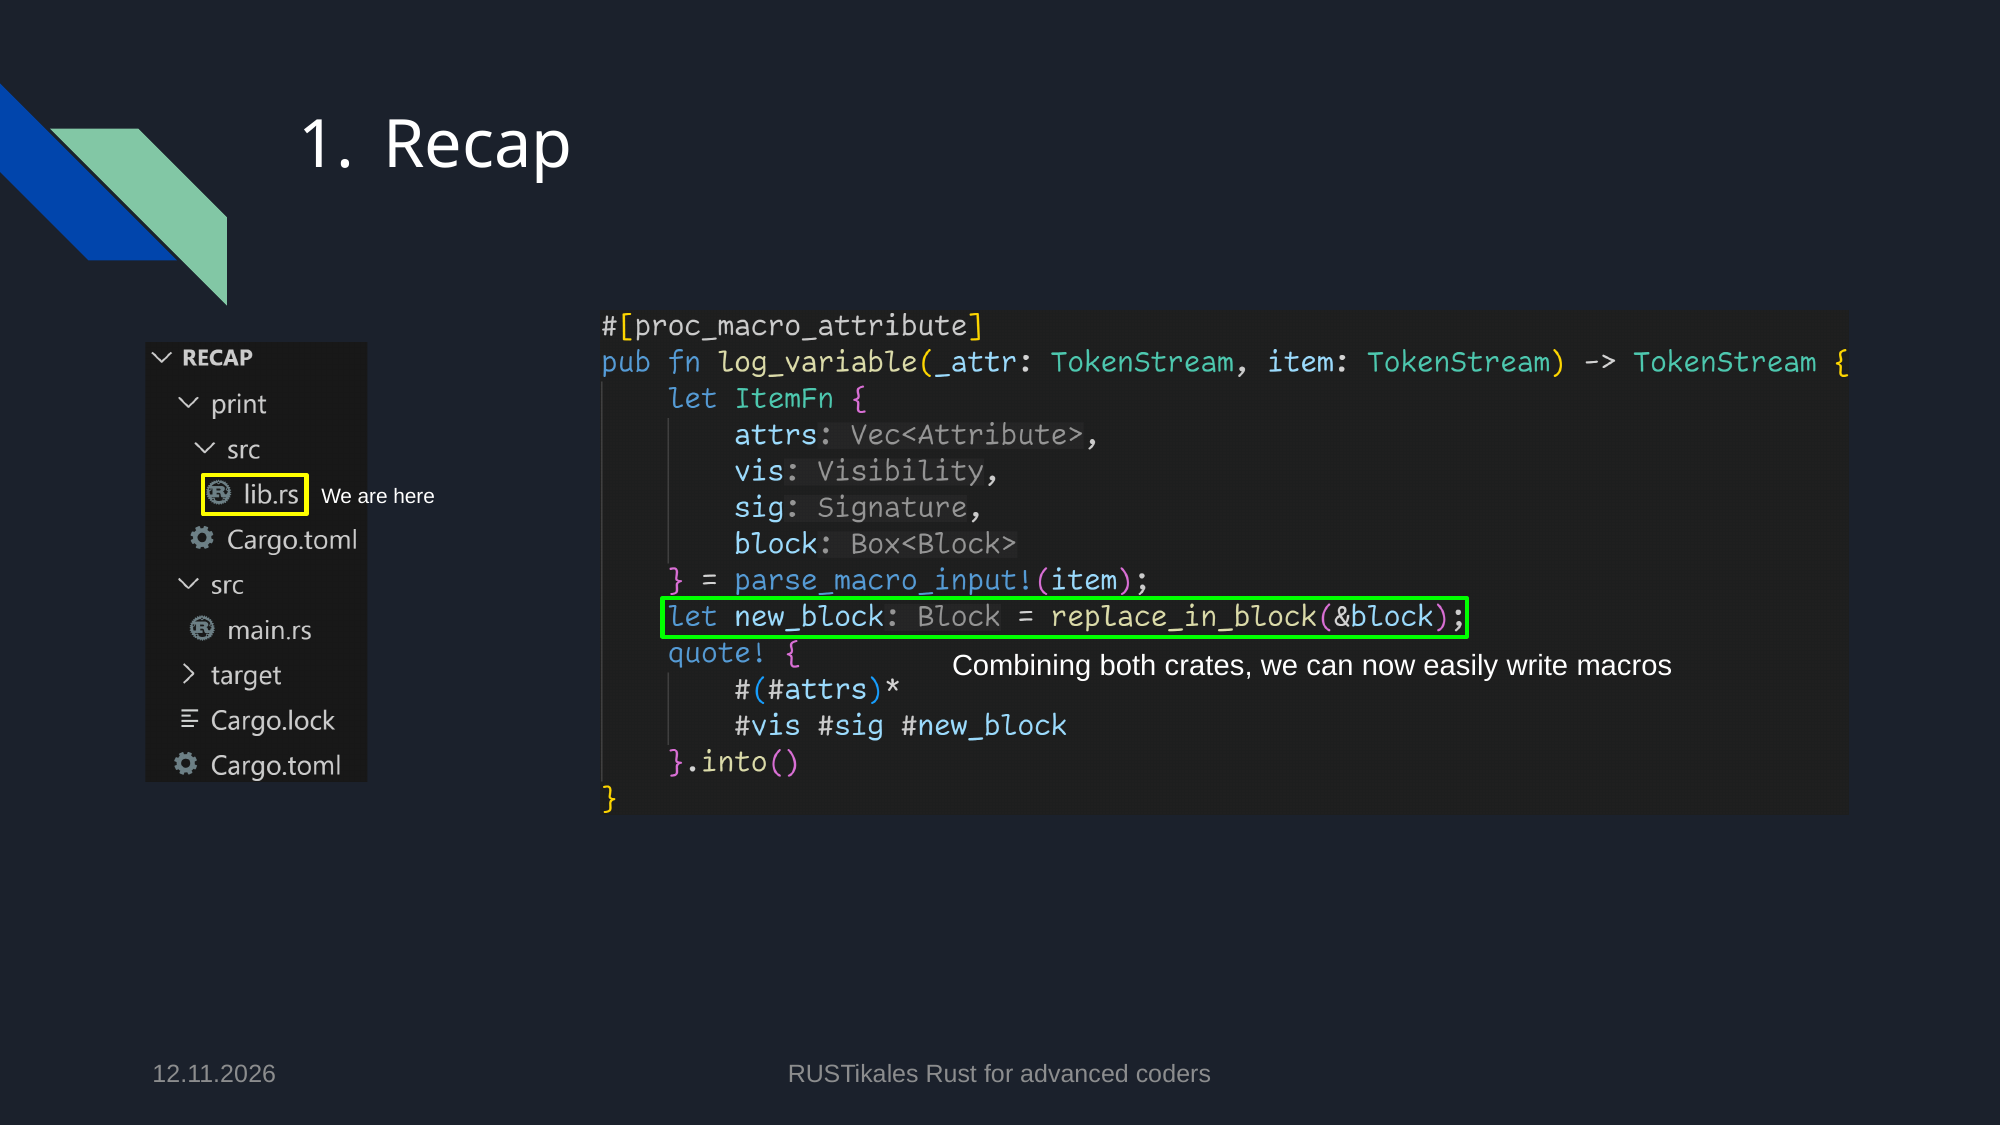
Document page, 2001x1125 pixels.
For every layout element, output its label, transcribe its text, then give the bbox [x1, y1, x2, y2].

title Recap [283, 86, 1824, 287]
picture [599, 310, 1849, 815]
text_box We are here [371, 474, 461, 515]
footer RUSTikales Rust for advanced coders [662, 1042, 1338, 1103]
picture [145, 342, 368, 783]
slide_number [137, 1042, 588, 1103]
